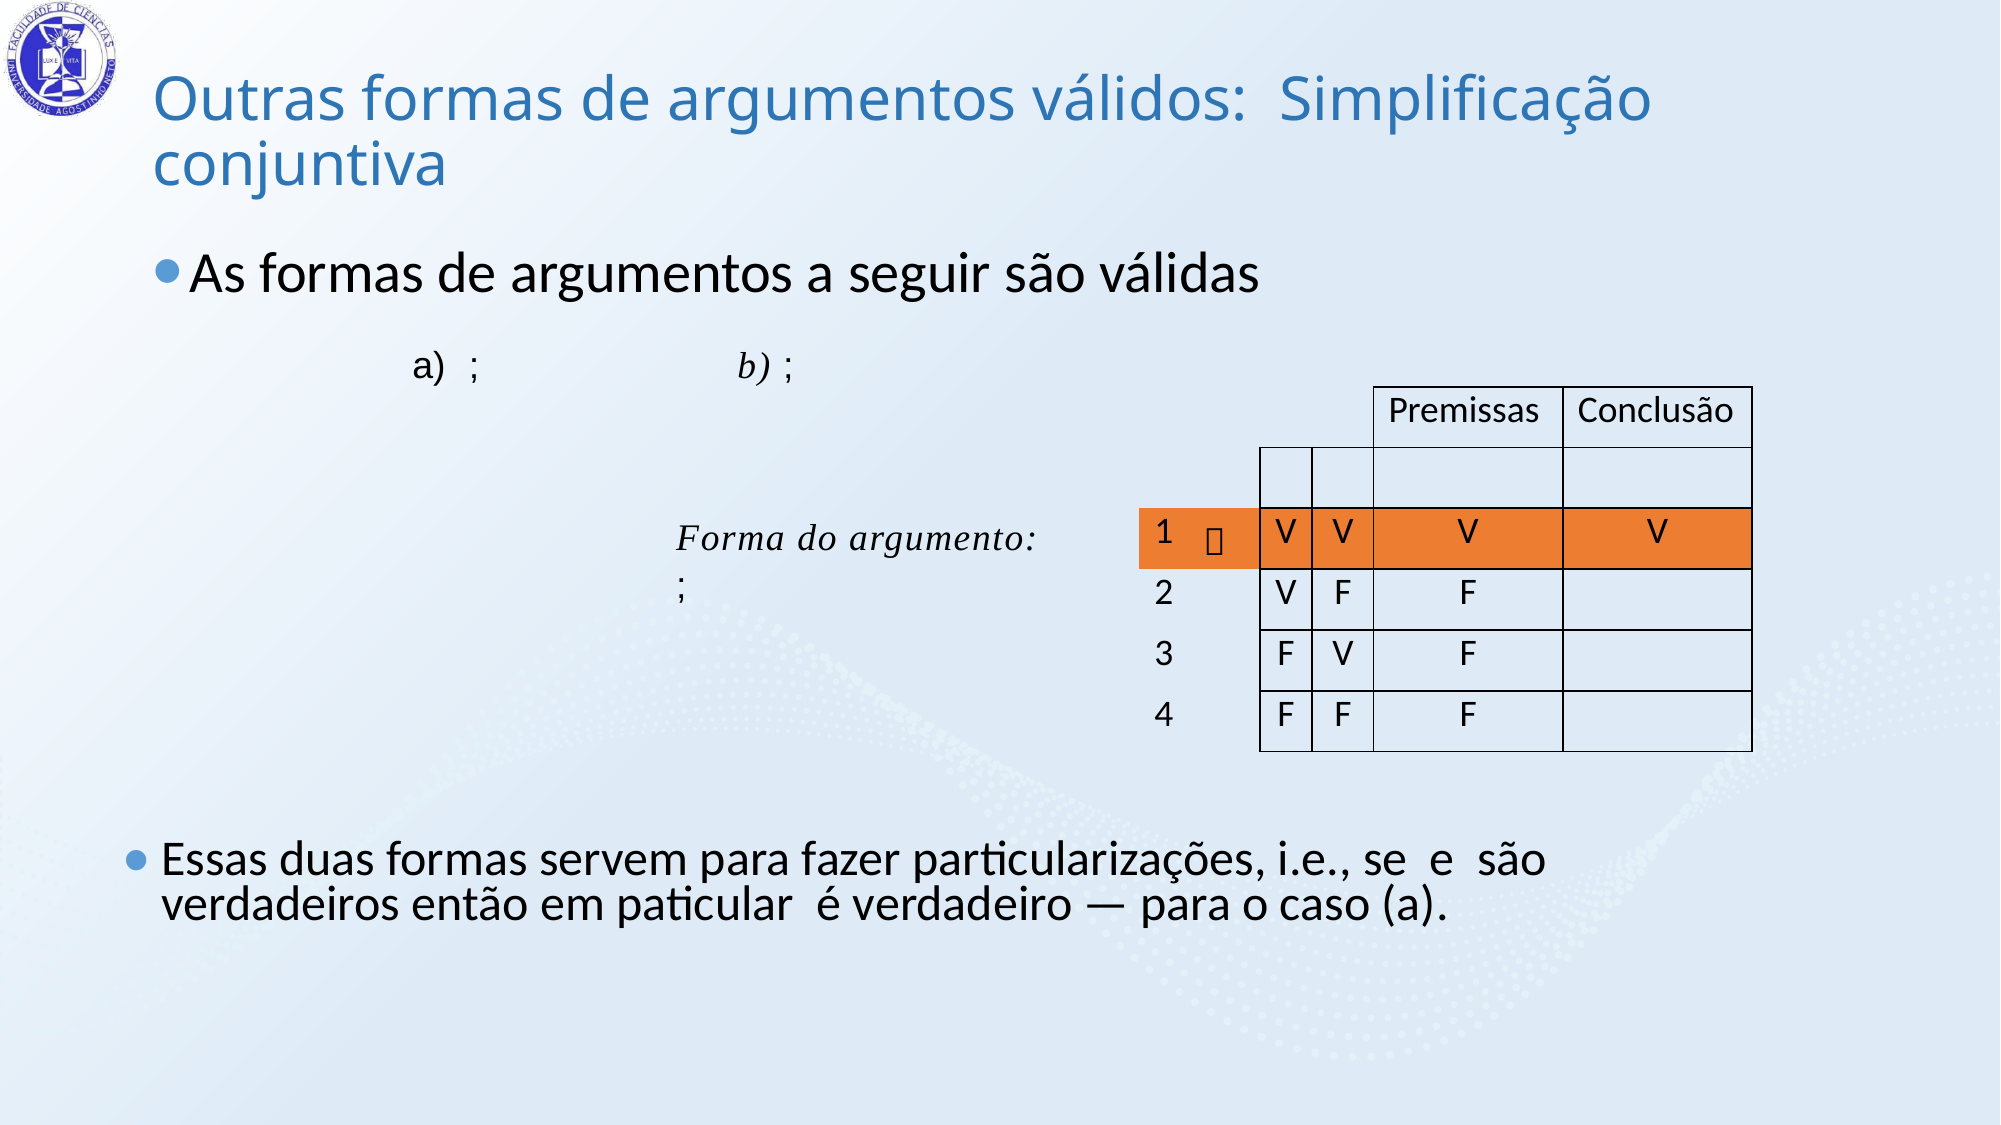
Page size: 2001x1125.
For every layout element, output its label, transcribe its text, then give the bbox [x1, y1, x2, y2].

list As formas de argumentos a seguir são válidas [137, 234, 1863, 334]
title Outras formas de argumentos válidos: Simplificação conjuntiva [137, 59, 1863, 207]
picture [0, 0, 138, 120]
